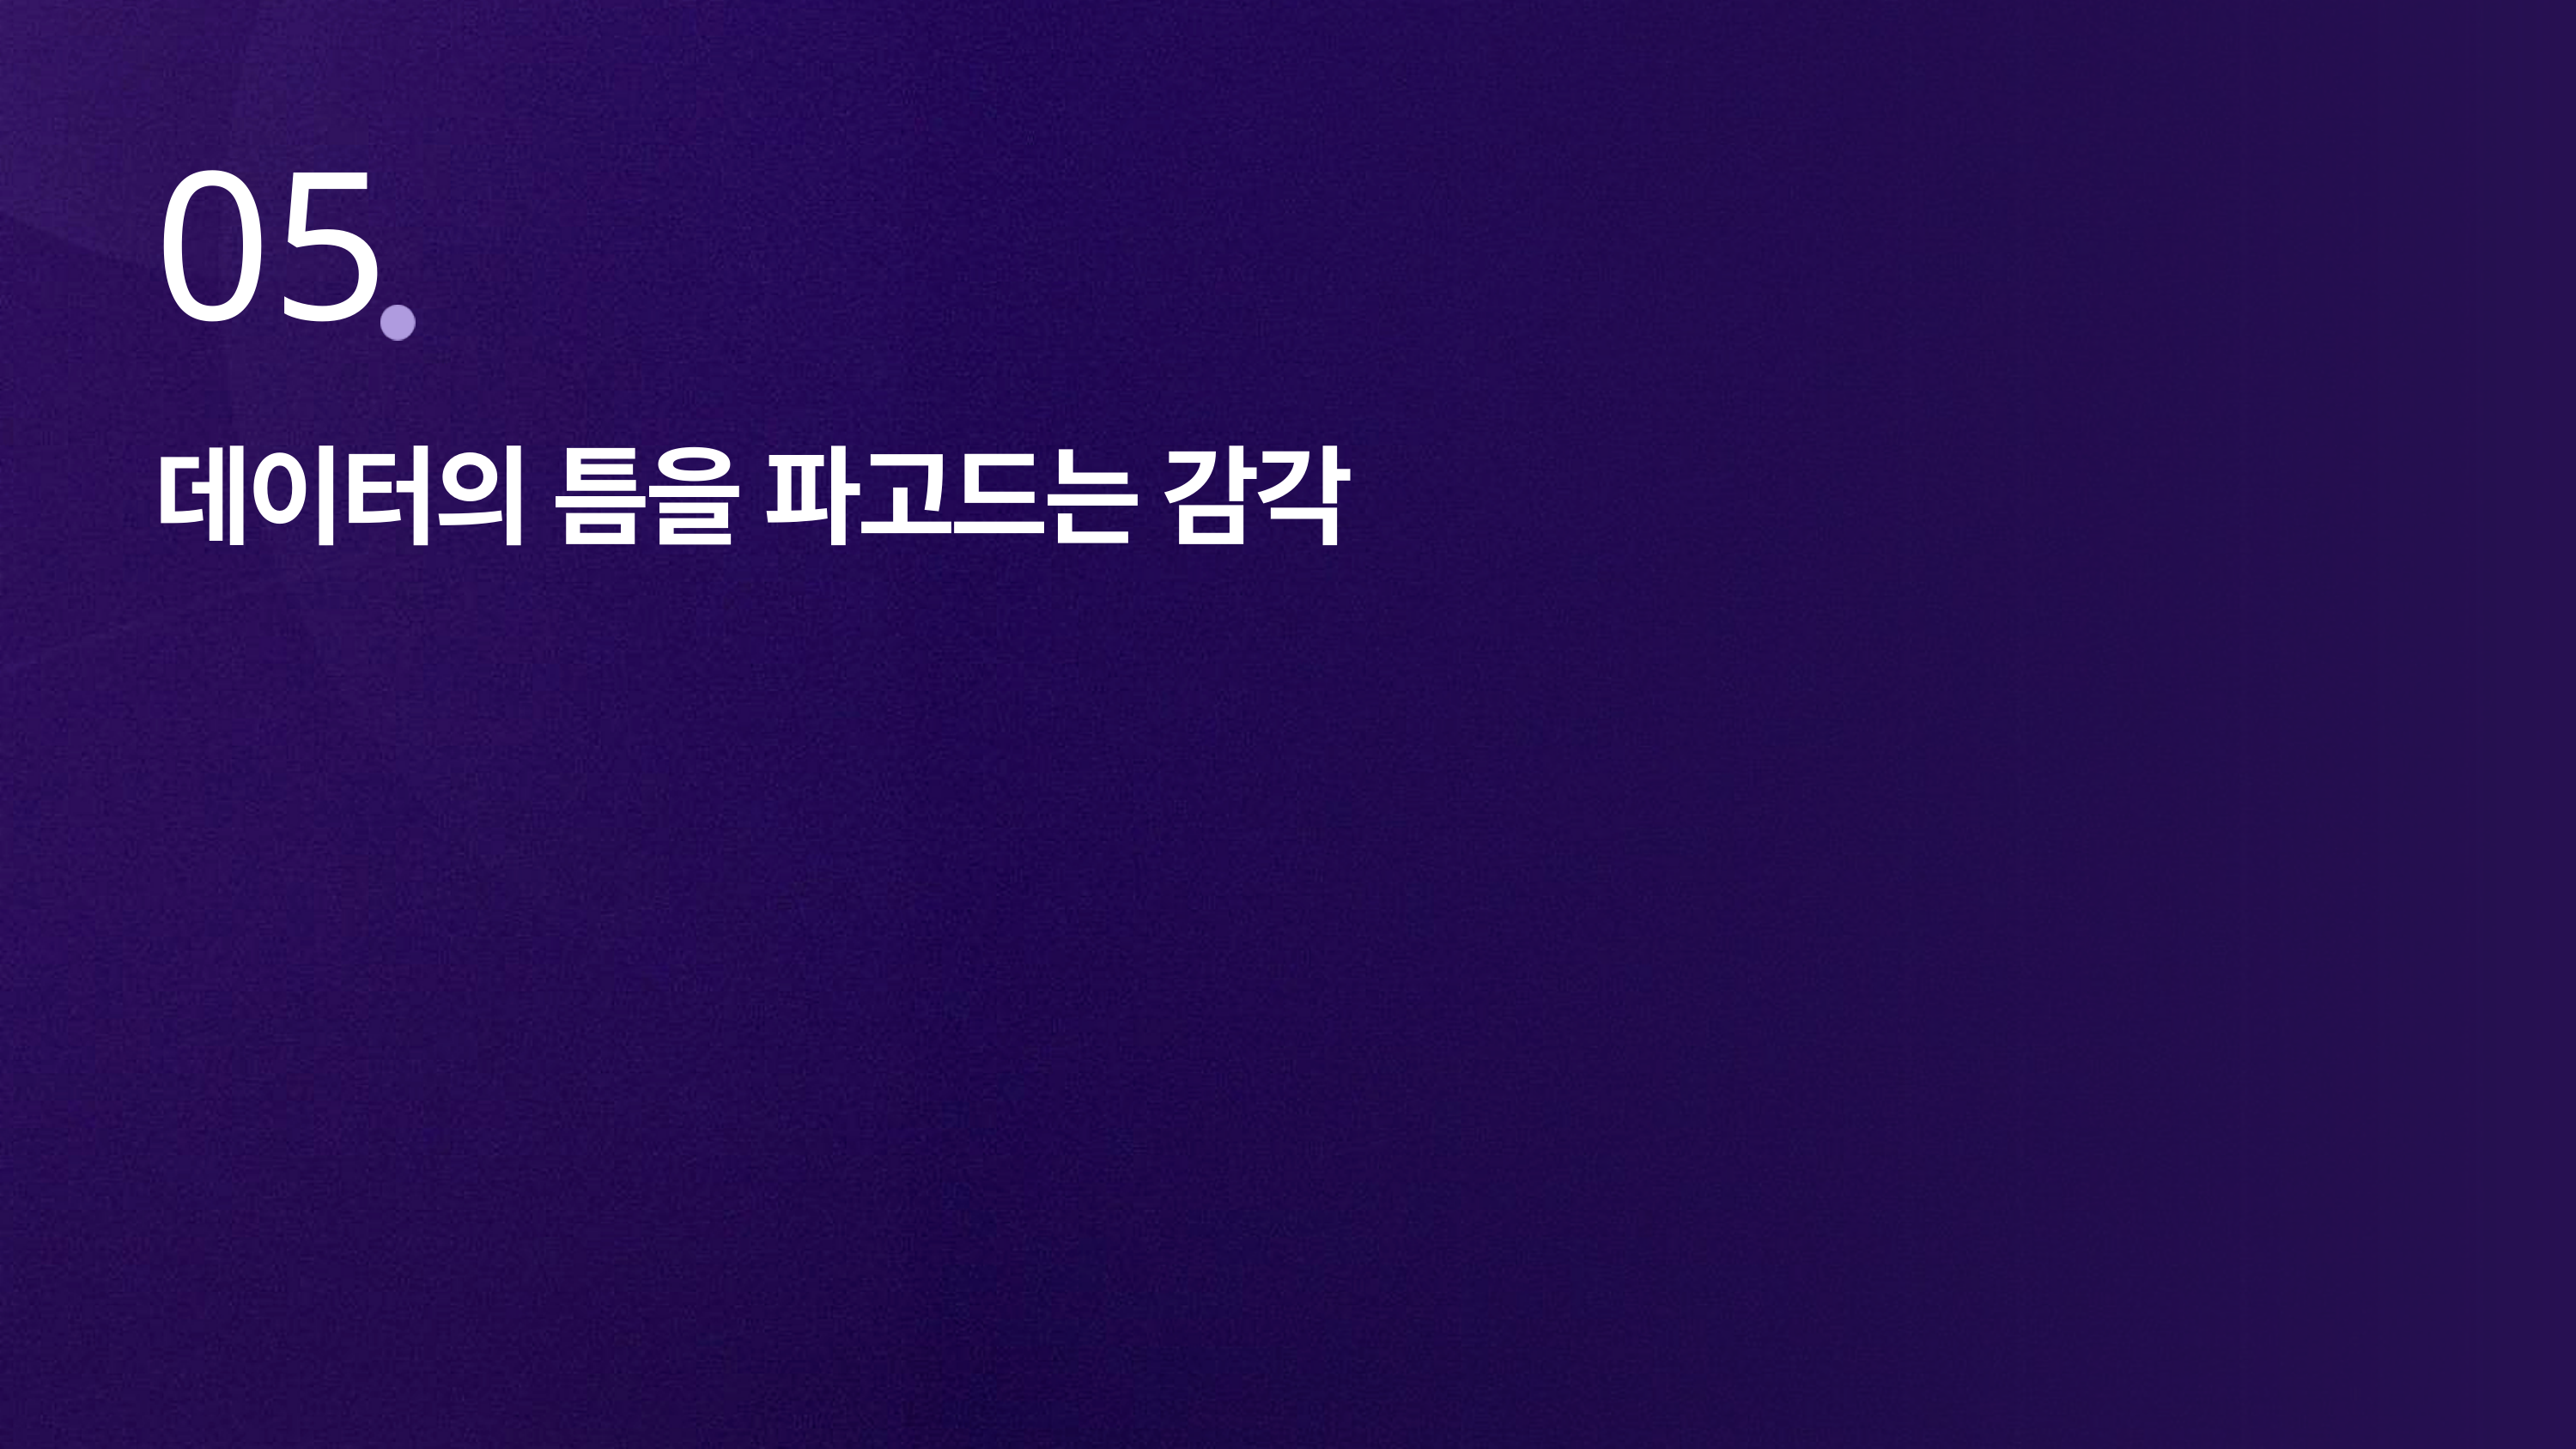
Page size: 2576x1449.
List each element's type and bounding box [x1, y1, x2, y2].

text_box [0, 0, 2576, 1449]
text_box [380, 305, 416, 341]
